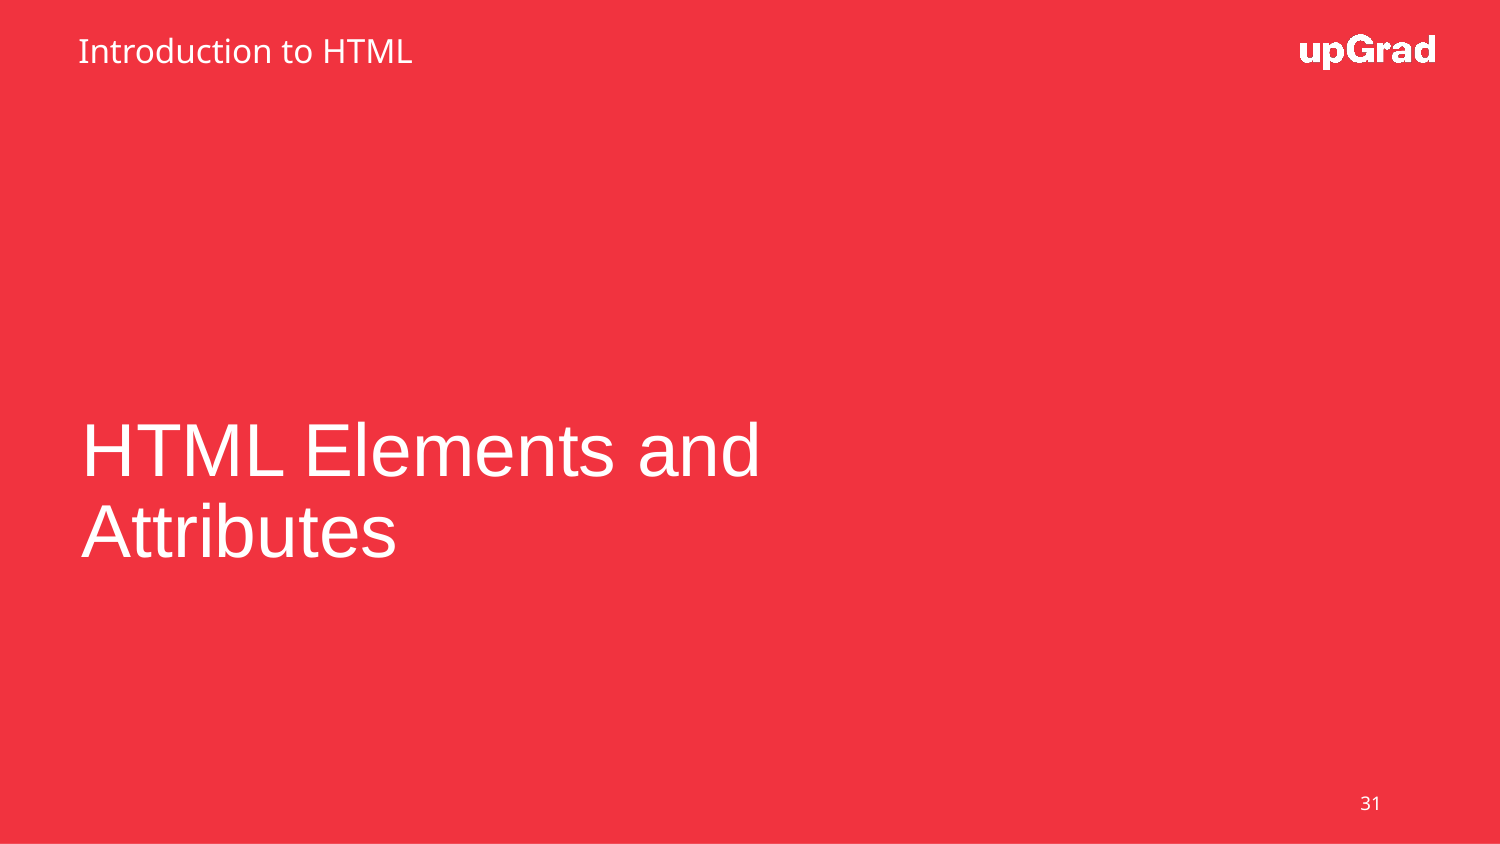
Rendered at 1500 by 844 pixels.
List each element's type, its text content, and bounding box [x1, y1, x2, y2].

text_box Introduction to HTML [63, 20, 768, 87]
title HTML Elements and Attributes [66, 446, 1050, 539]
picture [1300, 34, 1435, 70]
slide_number 31 [1059, 782, 1397, 827]
